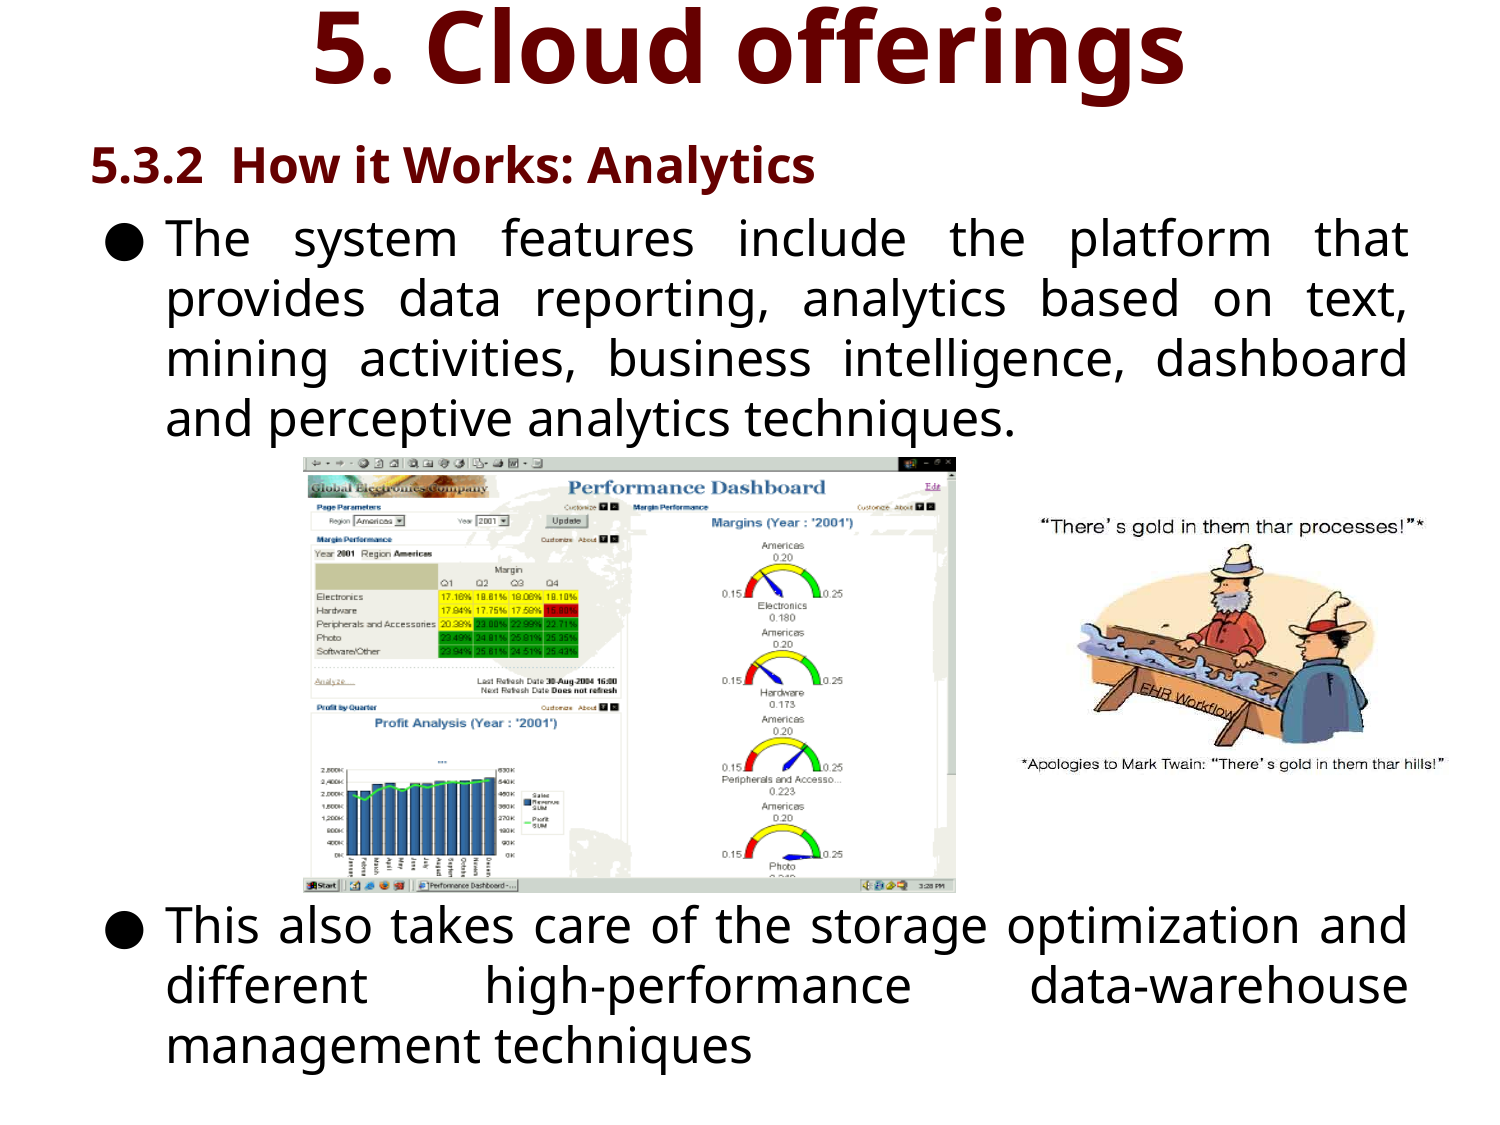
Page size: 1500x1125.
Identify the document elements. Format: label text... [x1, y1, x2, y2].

list 5.3.2 How it Works: Analytics The system features include the platform that provides data reporting, analytics based on text, mining activities, business intelligence, dashboard and perceptive analytics techniques. This also takes care of the storage optimization and different high-performance data-warehouse management techniques [75, 118, 1425, 1111]
picture [1009, 498, 1457, 785]
title 5. Cloud offerings [75, 23, 1425, 118]
picture [302, 457, 956, 893]
